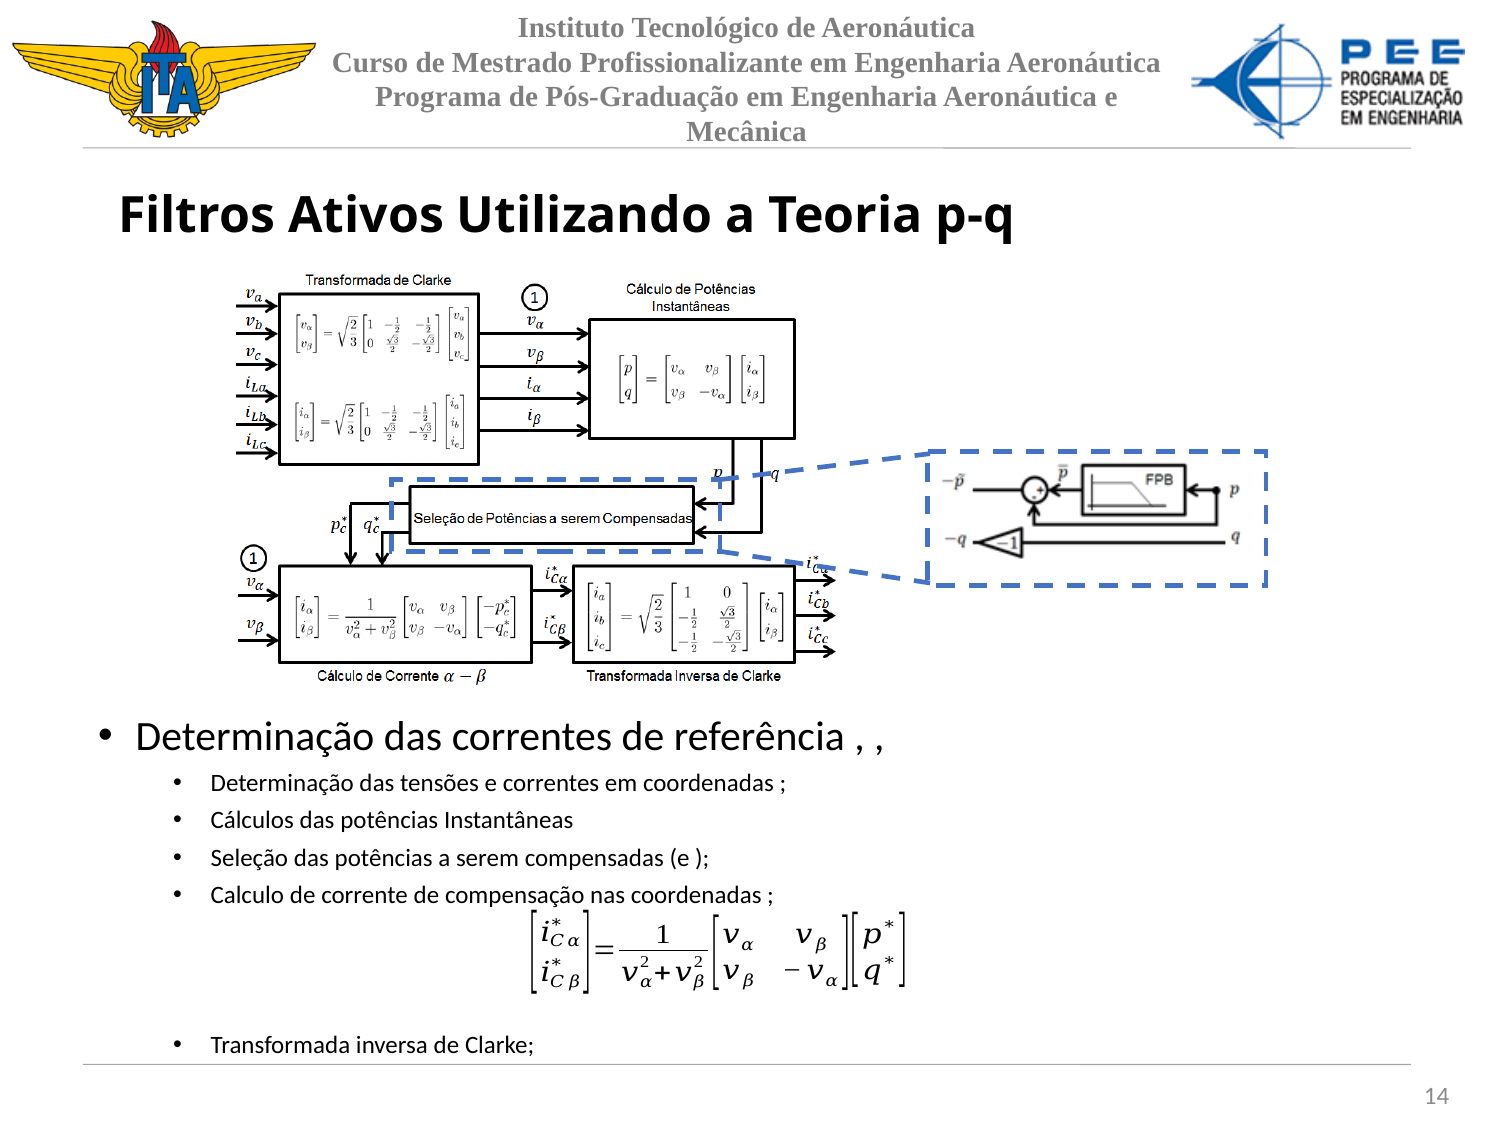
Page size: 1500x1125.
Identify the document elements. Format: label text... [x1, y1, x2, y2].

title Filtros Ativos Utilizando a Teoria p-q [103, 177, 1397, 256]
picture [12, 20, 316, 138]
text_box Instituto Tecnológico de Aeronáutica Curso de Mestrado Profissionalizante em Engenharia Aeronáutica Programa de Pós-Graduação em Engenharia Aeronáutica e Mecânica [312, 0, 1182, 156]
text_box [236, 266, 1264, 693]
picture [1191, 23, 1465, 141]
slide_number 14 [1127, 1064, 1465, 1124]
